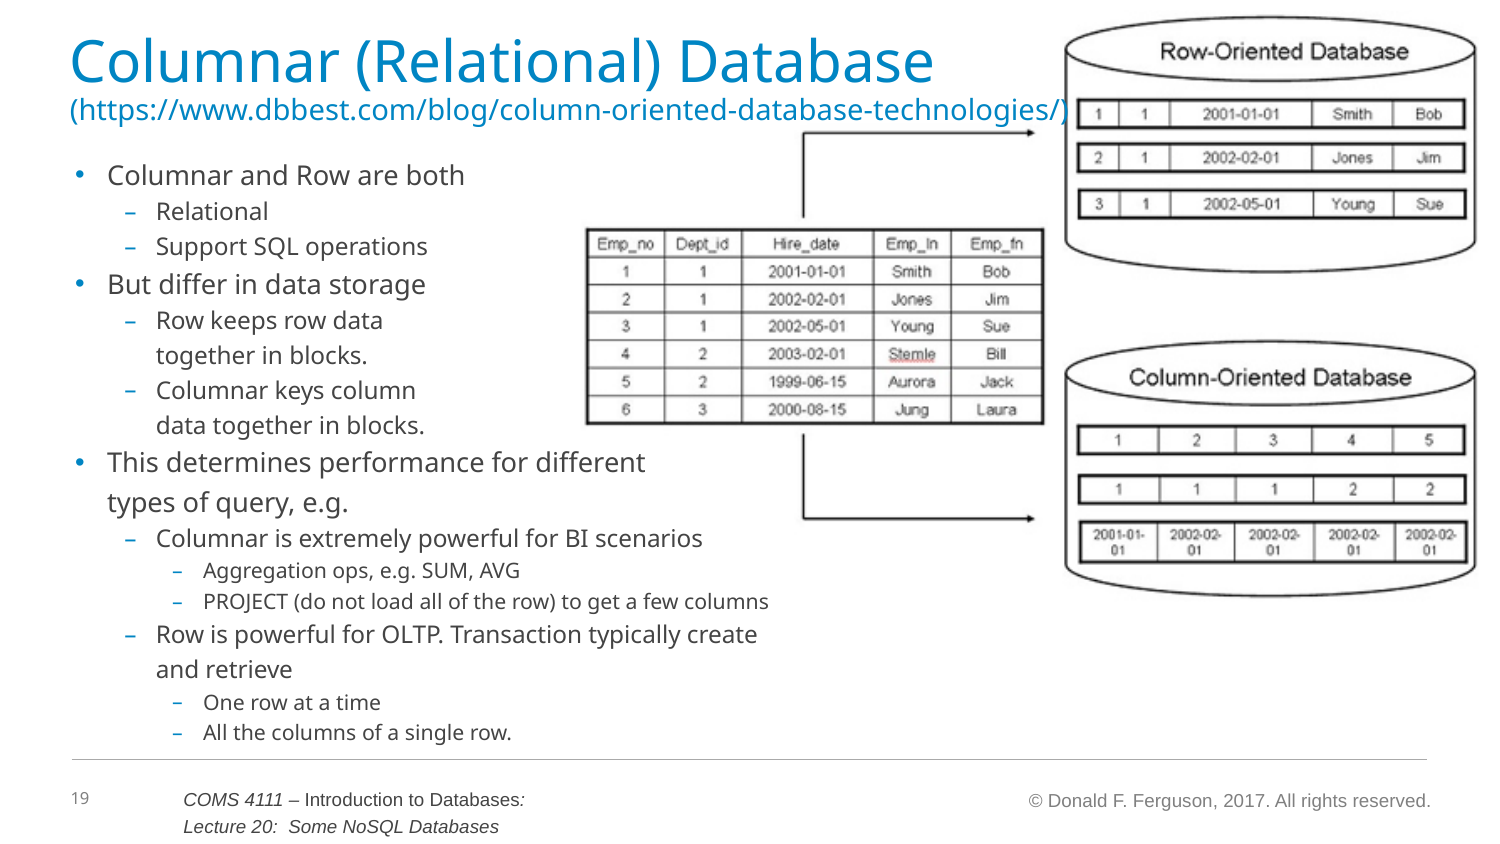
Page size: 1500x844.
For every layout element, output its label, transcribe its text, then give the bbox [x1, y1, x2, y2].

title Columnar (Relational) Database (https://www.dbbest.com/blog/column-oriented-database-technologies/) [69, 31, 574, 128]
picture [579, 10, 1485, 617]
list Columnar and Row are both Relational Support SQL operations But differ in data storage Row keeps row data together in blocks. Columnar keys column data together in blocks. This determines performance for different types of query, e.g. Columnar is extremely powerful for BI scenarios Aggregation ops, e.g. SUM, AVG PROJECT (do not load all of the row) to get a few columns Row is powerful for OLTP. Transaction typically create and retrieve One row at a time All the columns of a single row. [74, 151, 968, 784]
